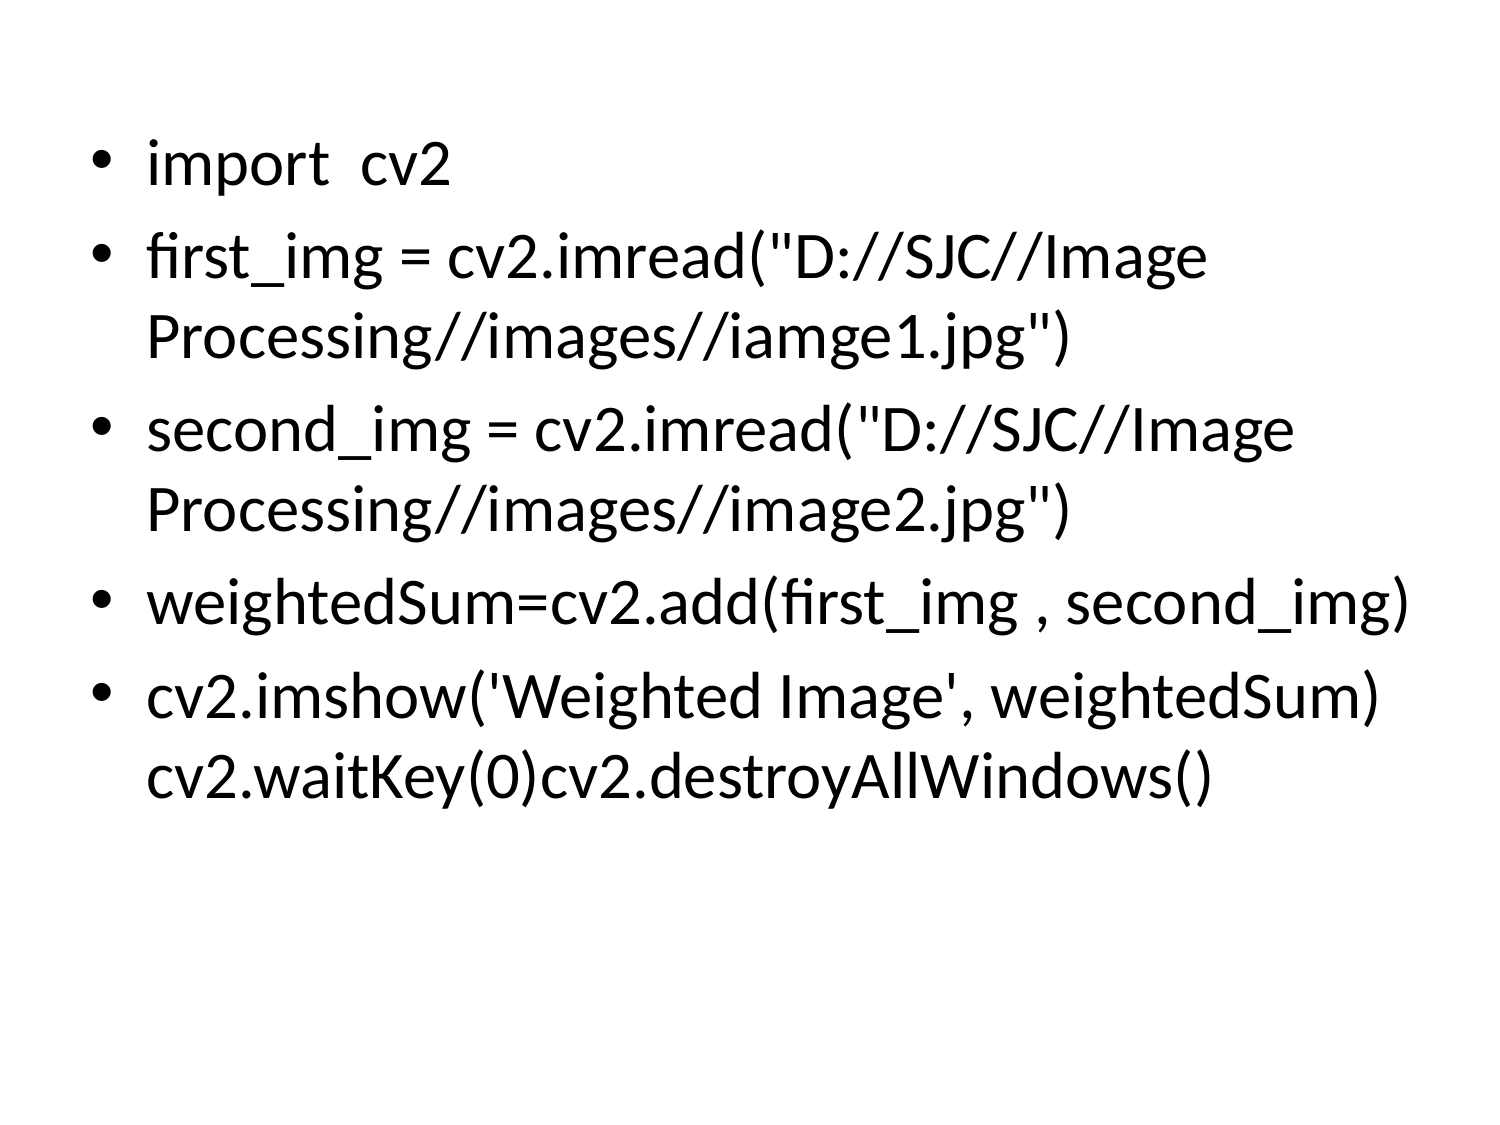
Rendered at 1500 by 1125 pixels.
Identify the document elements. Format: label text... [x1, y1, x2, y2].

list import cv2 first_img = cv2.imread("D://SJC//Image Processing//images//iamge1.jpg") second_img = cv2.imread("D://SJC//Image Processing//images//image2.jpg") weightedSum=cv2.add(first_img , second_img) cv2.imshow('Weighted Image', weightedSum) cv2.waitKey(0)cv2.destroyAllWindows() [75, 110, 1480, 1005]
